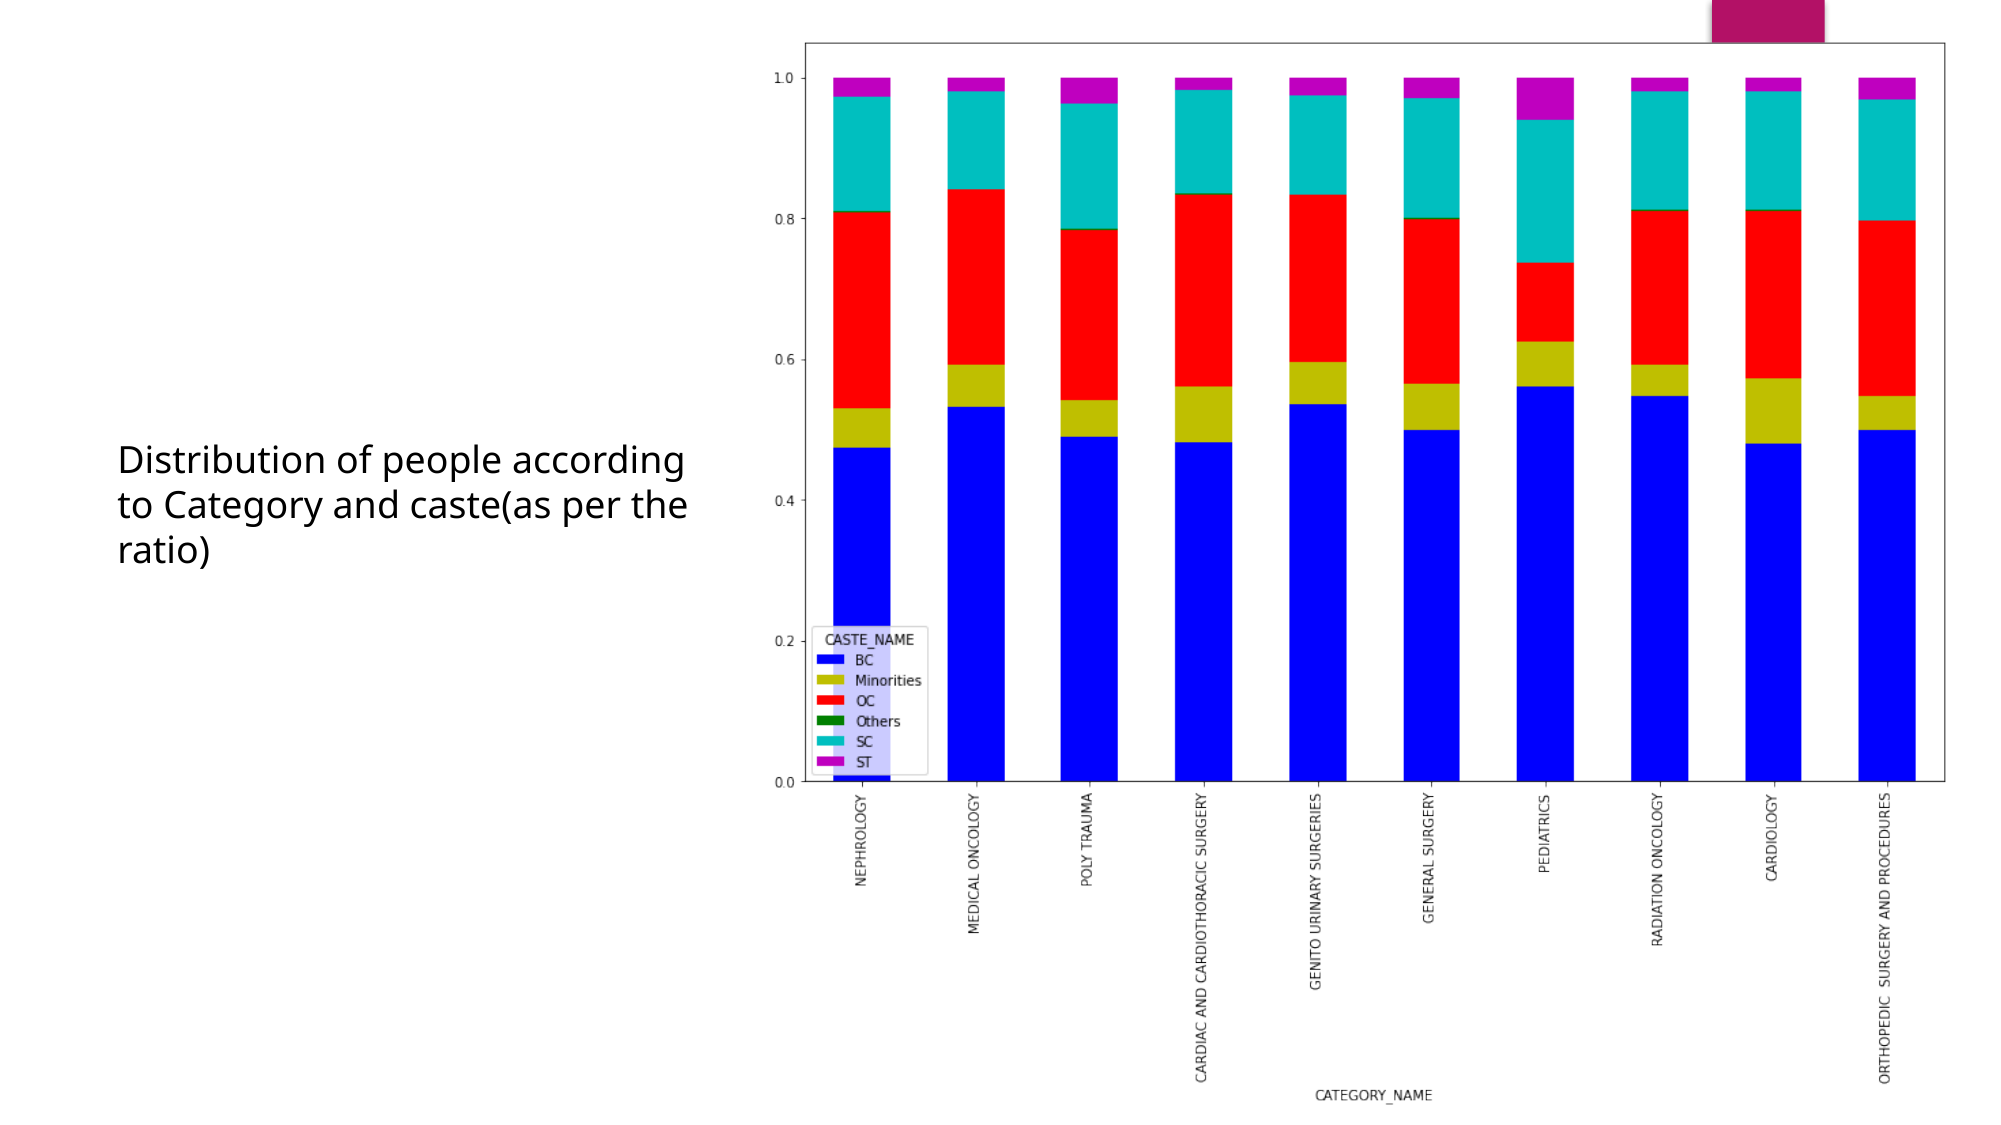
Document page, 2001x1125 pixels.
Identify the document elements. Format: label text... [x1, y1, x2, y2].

picture [764, 33, 1954, 1114]
text_box Distribution of people according to Category and caste(as per the ratio) [102, 428, 708, 579]
